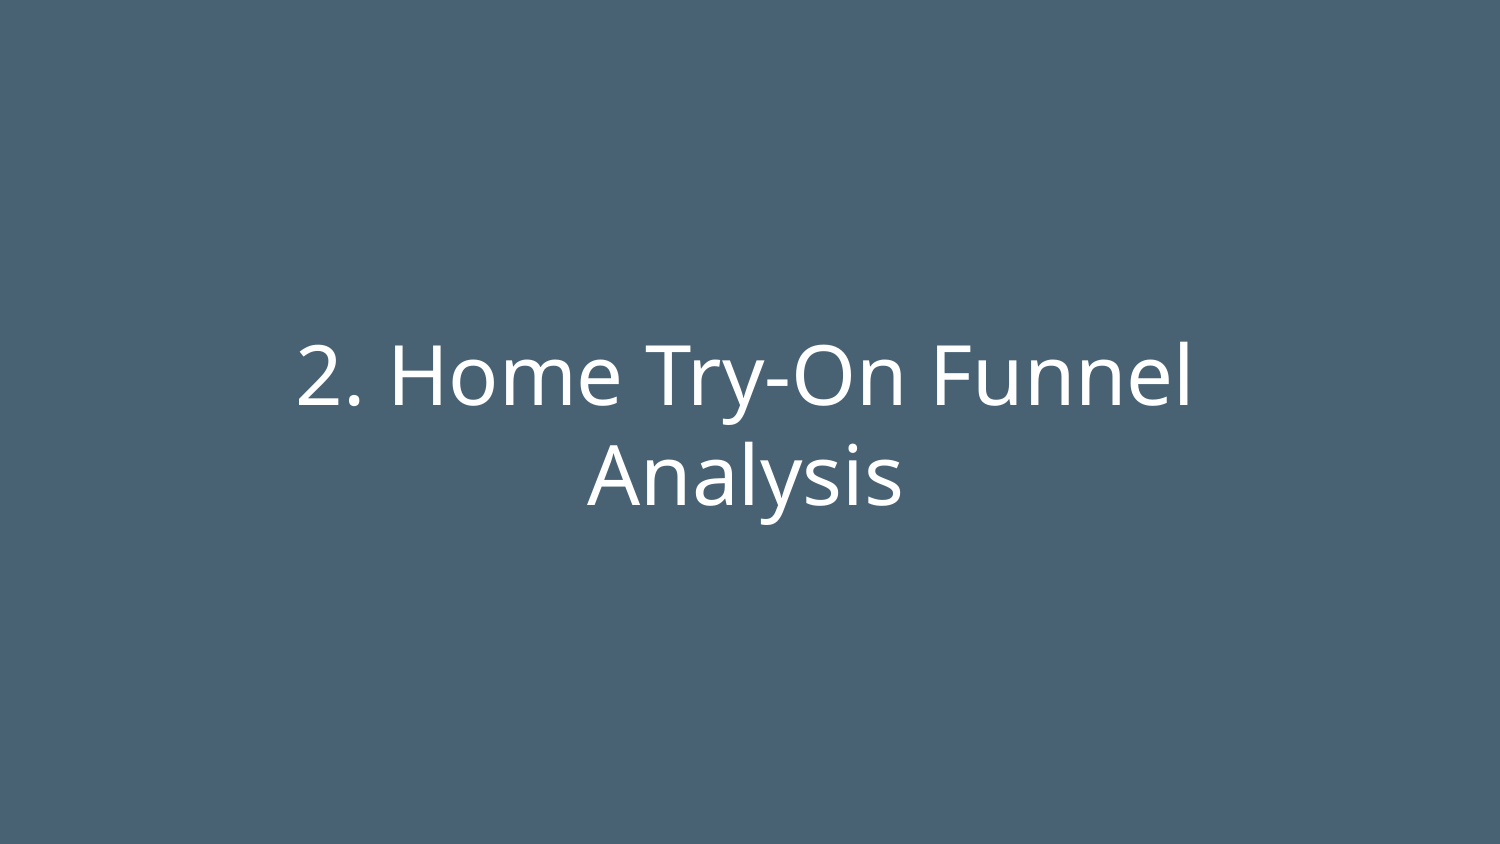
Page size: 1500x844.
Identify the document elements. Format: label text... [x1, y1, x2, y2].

text_box 2. Home Try-On Funnel Analysis [115, 253, 1377, 591]
